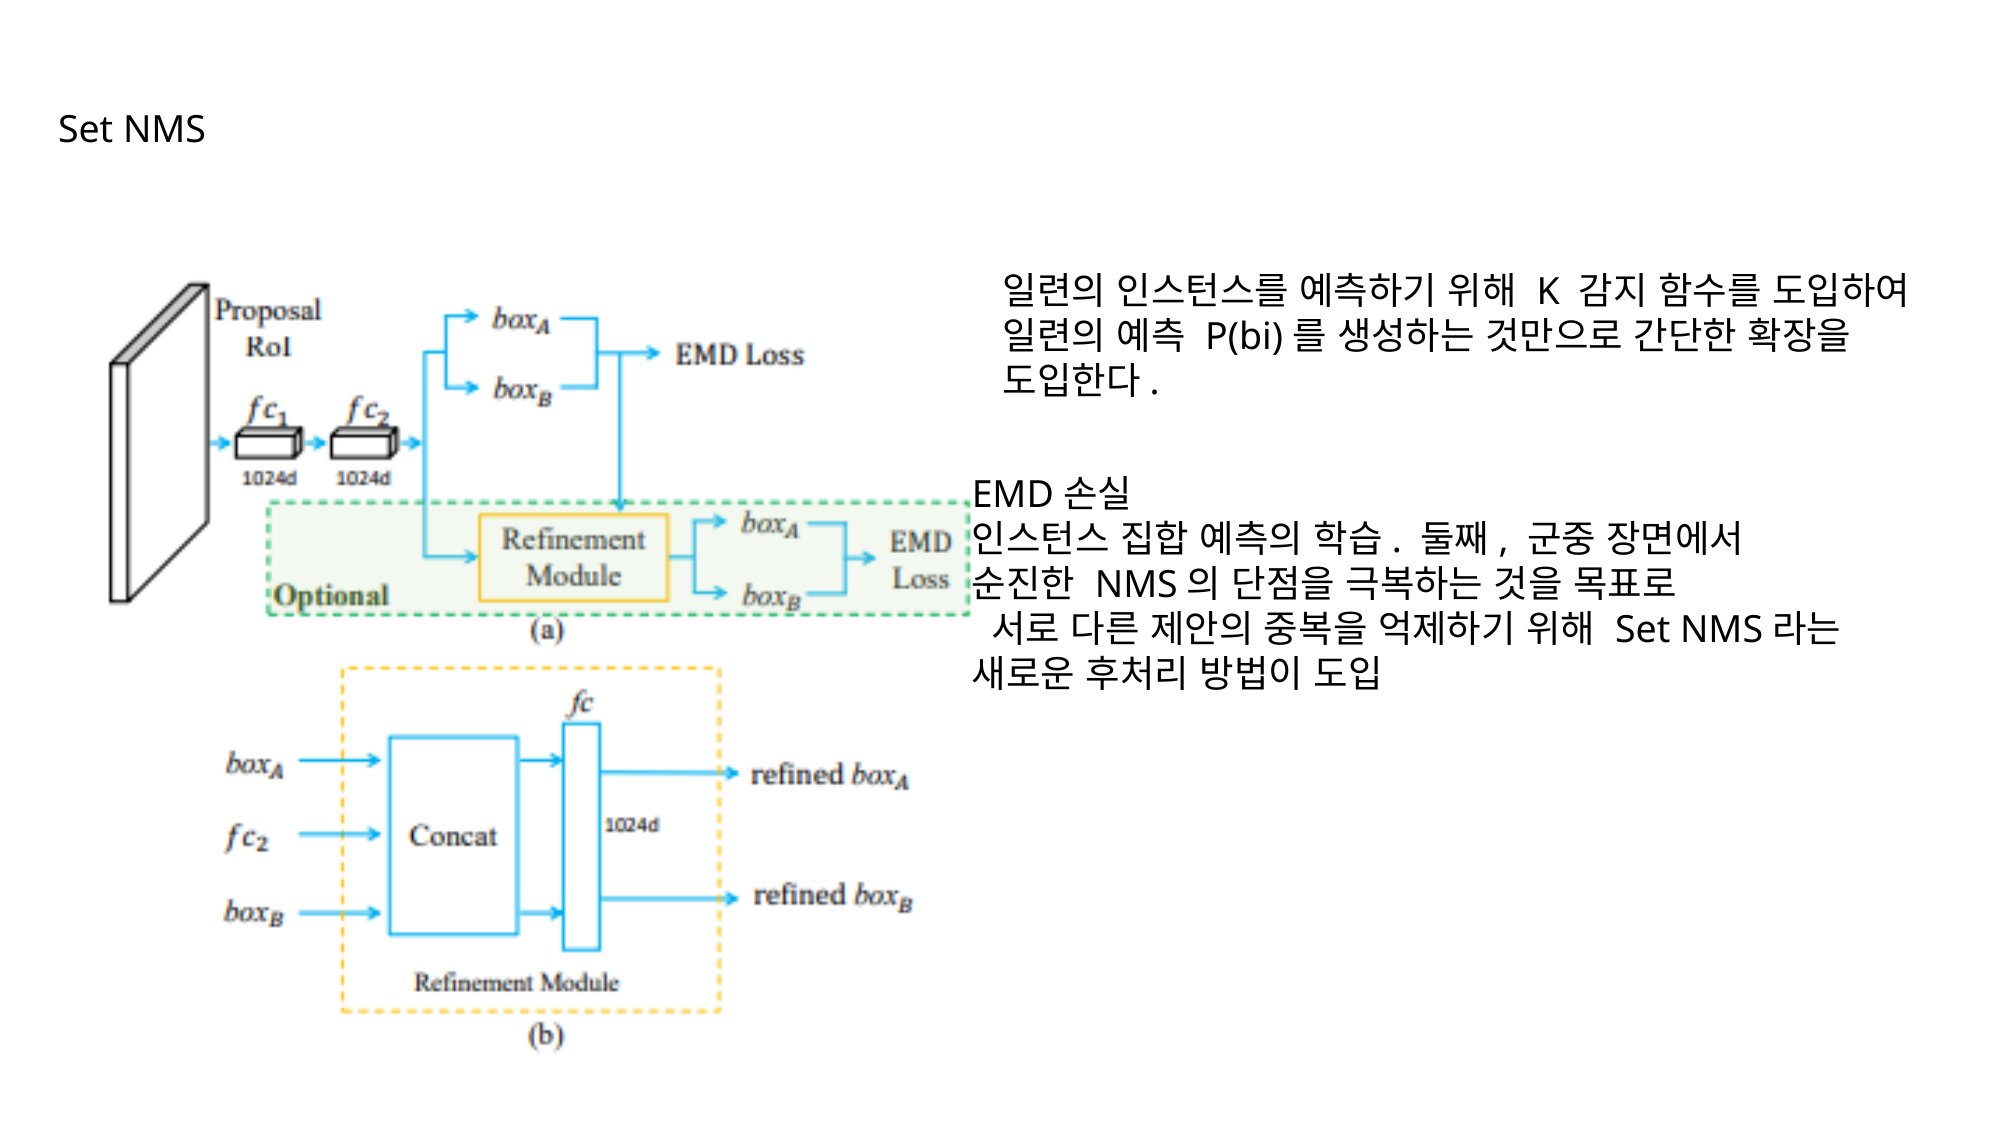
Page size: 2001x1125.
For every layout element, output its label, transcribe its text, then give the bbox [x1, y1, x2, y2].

text_box Set NMS [43, 97, 1043, 158]
picture [43, 209, 988, 1062]
text_box EMD손실 인스턴스 집합 예측의 학습. 둘째, 군중 장면에서 순진한 NMS의 단점을 극복하는 것을 목표로 서로 다른 제안의 중복을 억제하기 위해 Set NMS라는 새로운 후처리 방법이 도입 [988, 462, 1957, 702]
text_box 일련의 인스턴스를 예측하기 위해 K 감지 함수를 도입하여 일련의 예측 P(bi)를 생성하는 것만으로 간단한 확장을 도입한다. [988, 259, 1988, 410]
